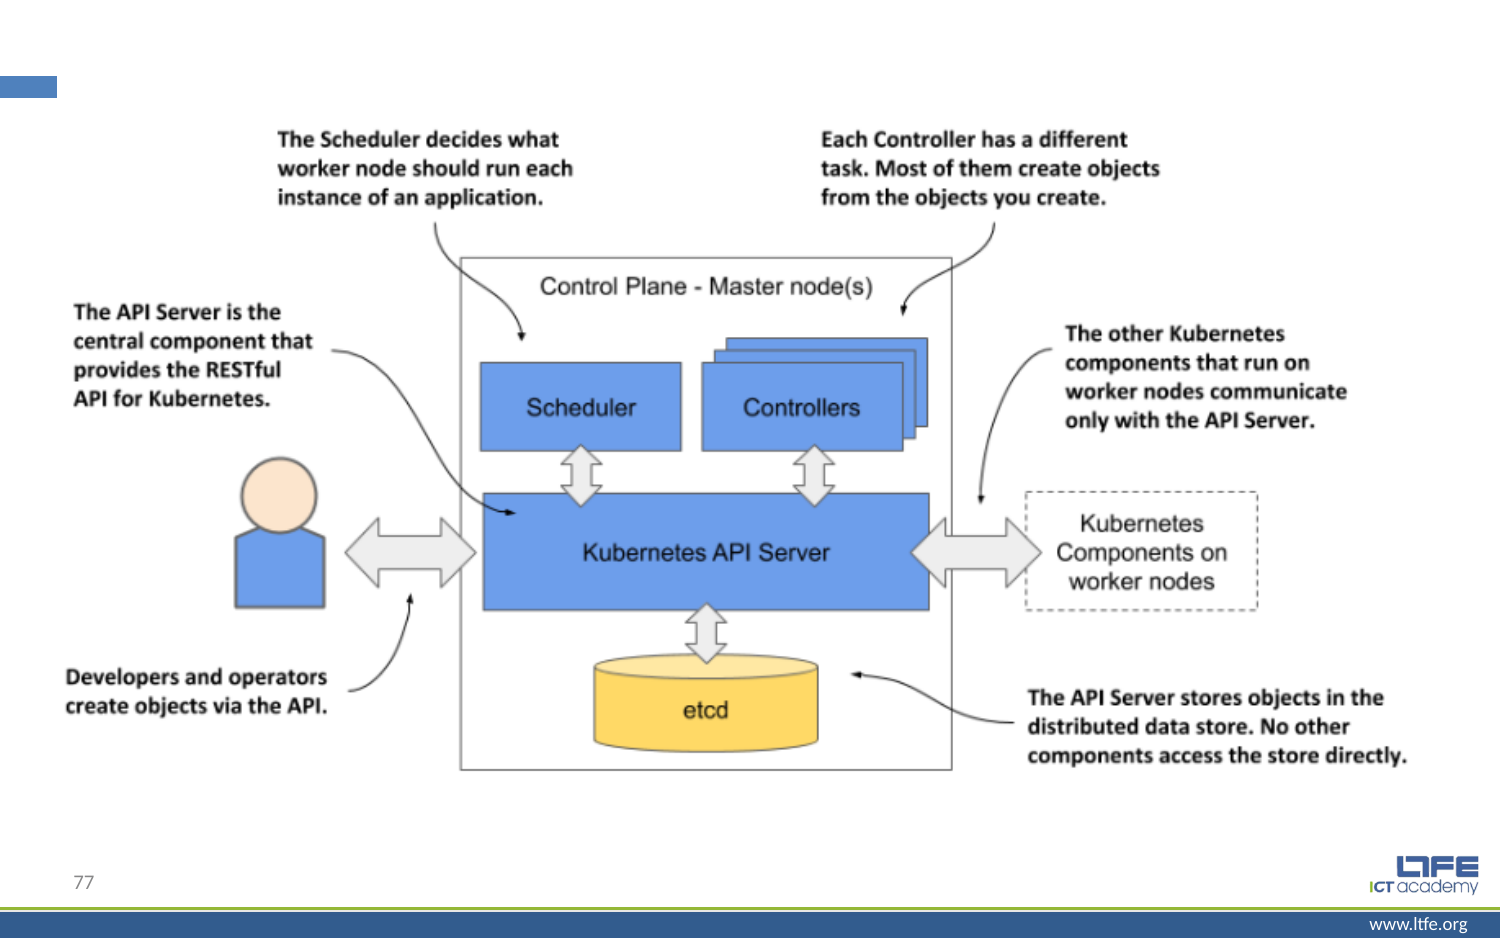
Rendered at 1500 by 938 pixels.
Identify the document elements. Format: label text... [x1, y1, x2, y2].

picture [0, 0, 1500, 938]
slide_number 77 [58, 856, 199, 907]
